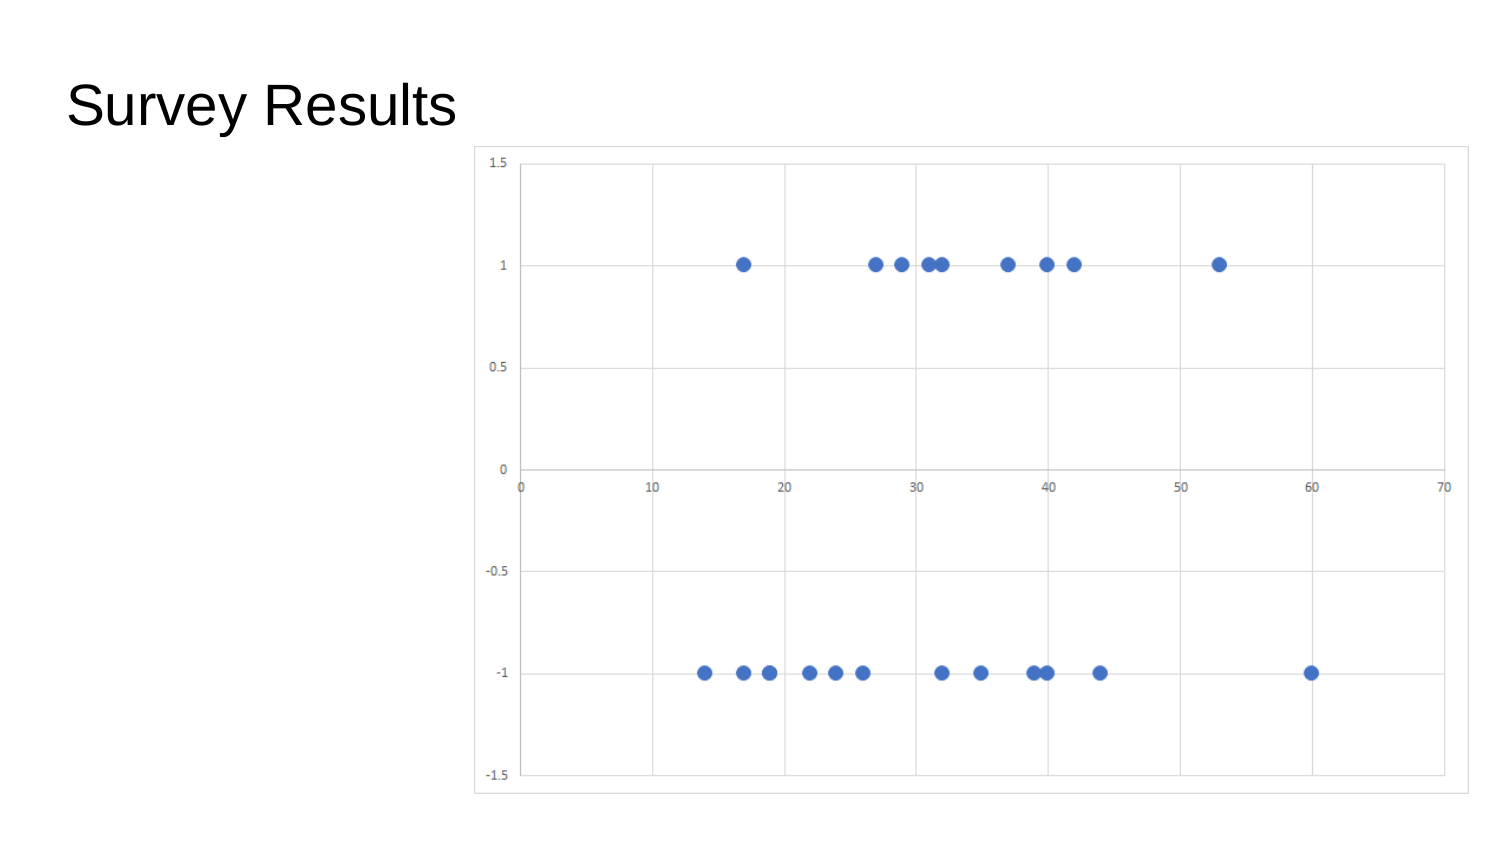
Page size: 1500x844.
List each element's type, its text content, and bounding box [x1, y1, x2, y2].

title Survey Results [51, 52, 1449, 147]
picture [473, 146, 1469, 794]
